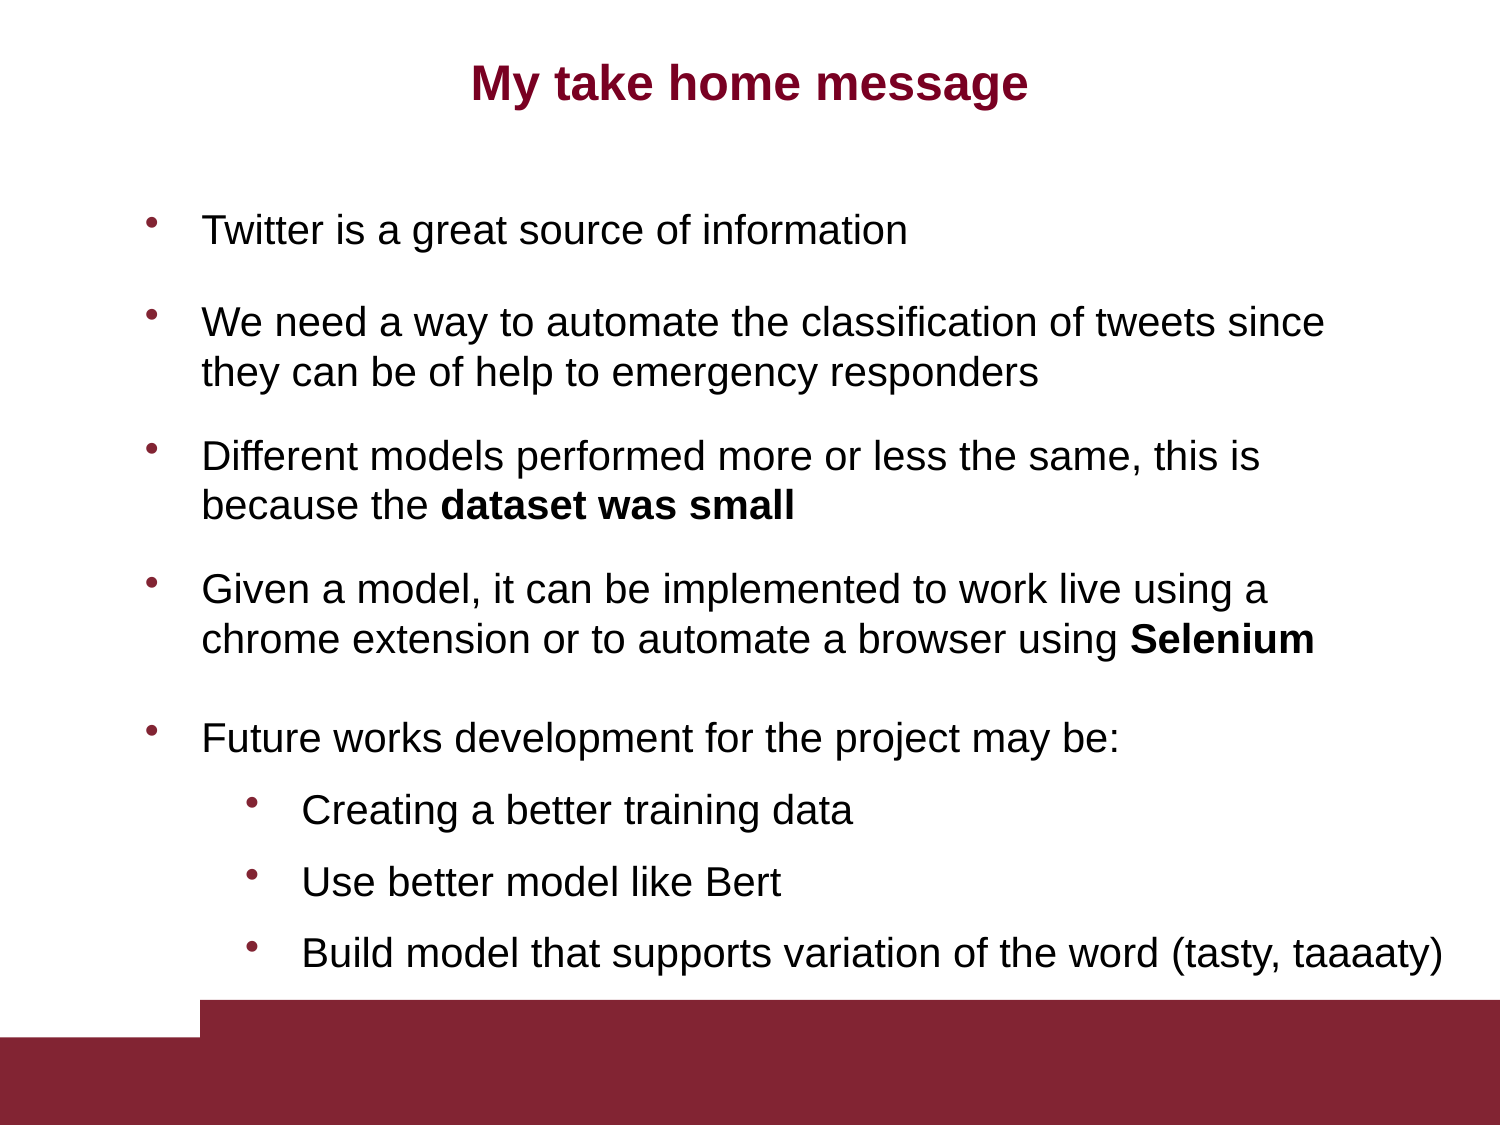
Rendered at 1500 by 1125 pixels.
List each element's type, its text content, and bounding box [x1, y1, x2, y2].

text_box Twitter is a great source of information [129, 195, 1370, 278]
text_box Creating a better training data [230, 775, 1471, 846]
text_box We need a way to automate the classification of tweets since they can be of help to emergency responders [129, 286, 1370, 406]
text_box My take home message [129, 42, 1370, 126]
text_box Use better model like Bert [230, 846, 1471, 918]
text_box Future works development for the project may be: [129, 703, 1370, 787]
text_box Given a model, it can be implemented to work live using a chrome extension or to automate a browser using Selenium [129, 554, 1370, 689]
text_box Build model that supports variation of the word (tasty, taaaaty) [230, 918, 1471, 1002]
text_box Different models performed more or less the same, this is because the dataset was small [129, 420, 1370, 554]
